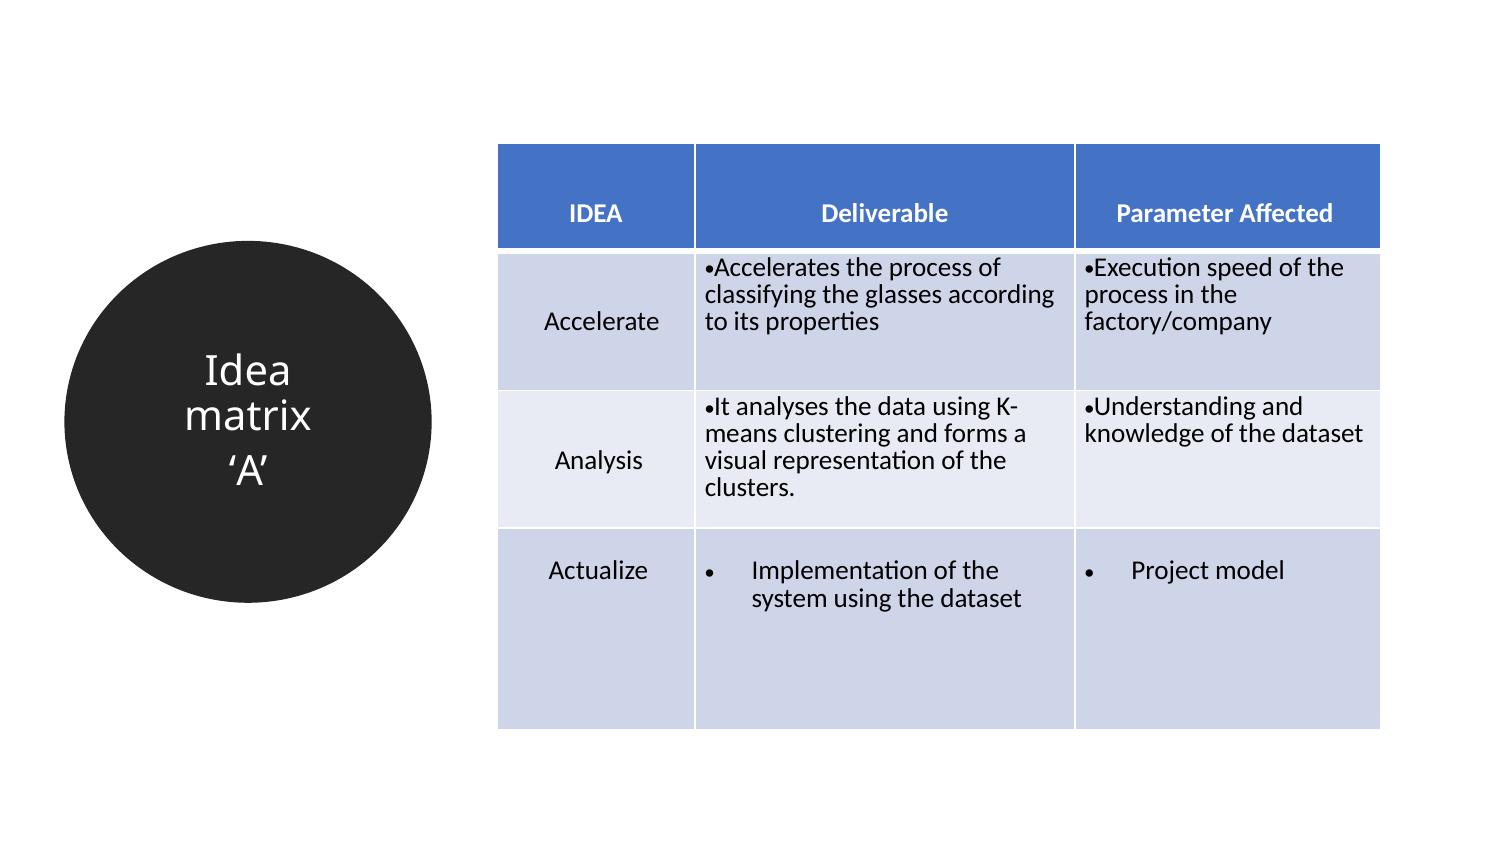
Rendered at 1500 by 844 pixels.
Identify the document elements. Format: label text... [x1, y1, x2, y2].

table_cell Execution speed of the process in the factory/company [1076, 254, 1380, 390]
table_header Parameter Affected [1076, 144, 1380, 248]
table_cell Project model [1076, 529, 1380, 729]
table_cell Analysis [498, 391, 694, 527]
table_cell Understanding and knowledge of the dataset [1076, 391, 1380, 527]
table_cell Actualize [498, 529, 694, 729]
table_header IDEA [498, 144, 694, 248]
table_cell Accelerates the process of classifying the glasses according to its properties [696, 254, 1074, 390]
table_cell Implementation of the system using the dataset [696, 529, 1074, 729]
table_cell It analyses the data using K-means clustering and forms a visual representation of the clusters. [696, 391, 1074, 527]
table_header Deliverable [696, 144, 1074, 248]
table_cell Accelerate [498, 254, 694, 390]
text_box Idea matrix ‘A’ [78, 255, 418, 589]
